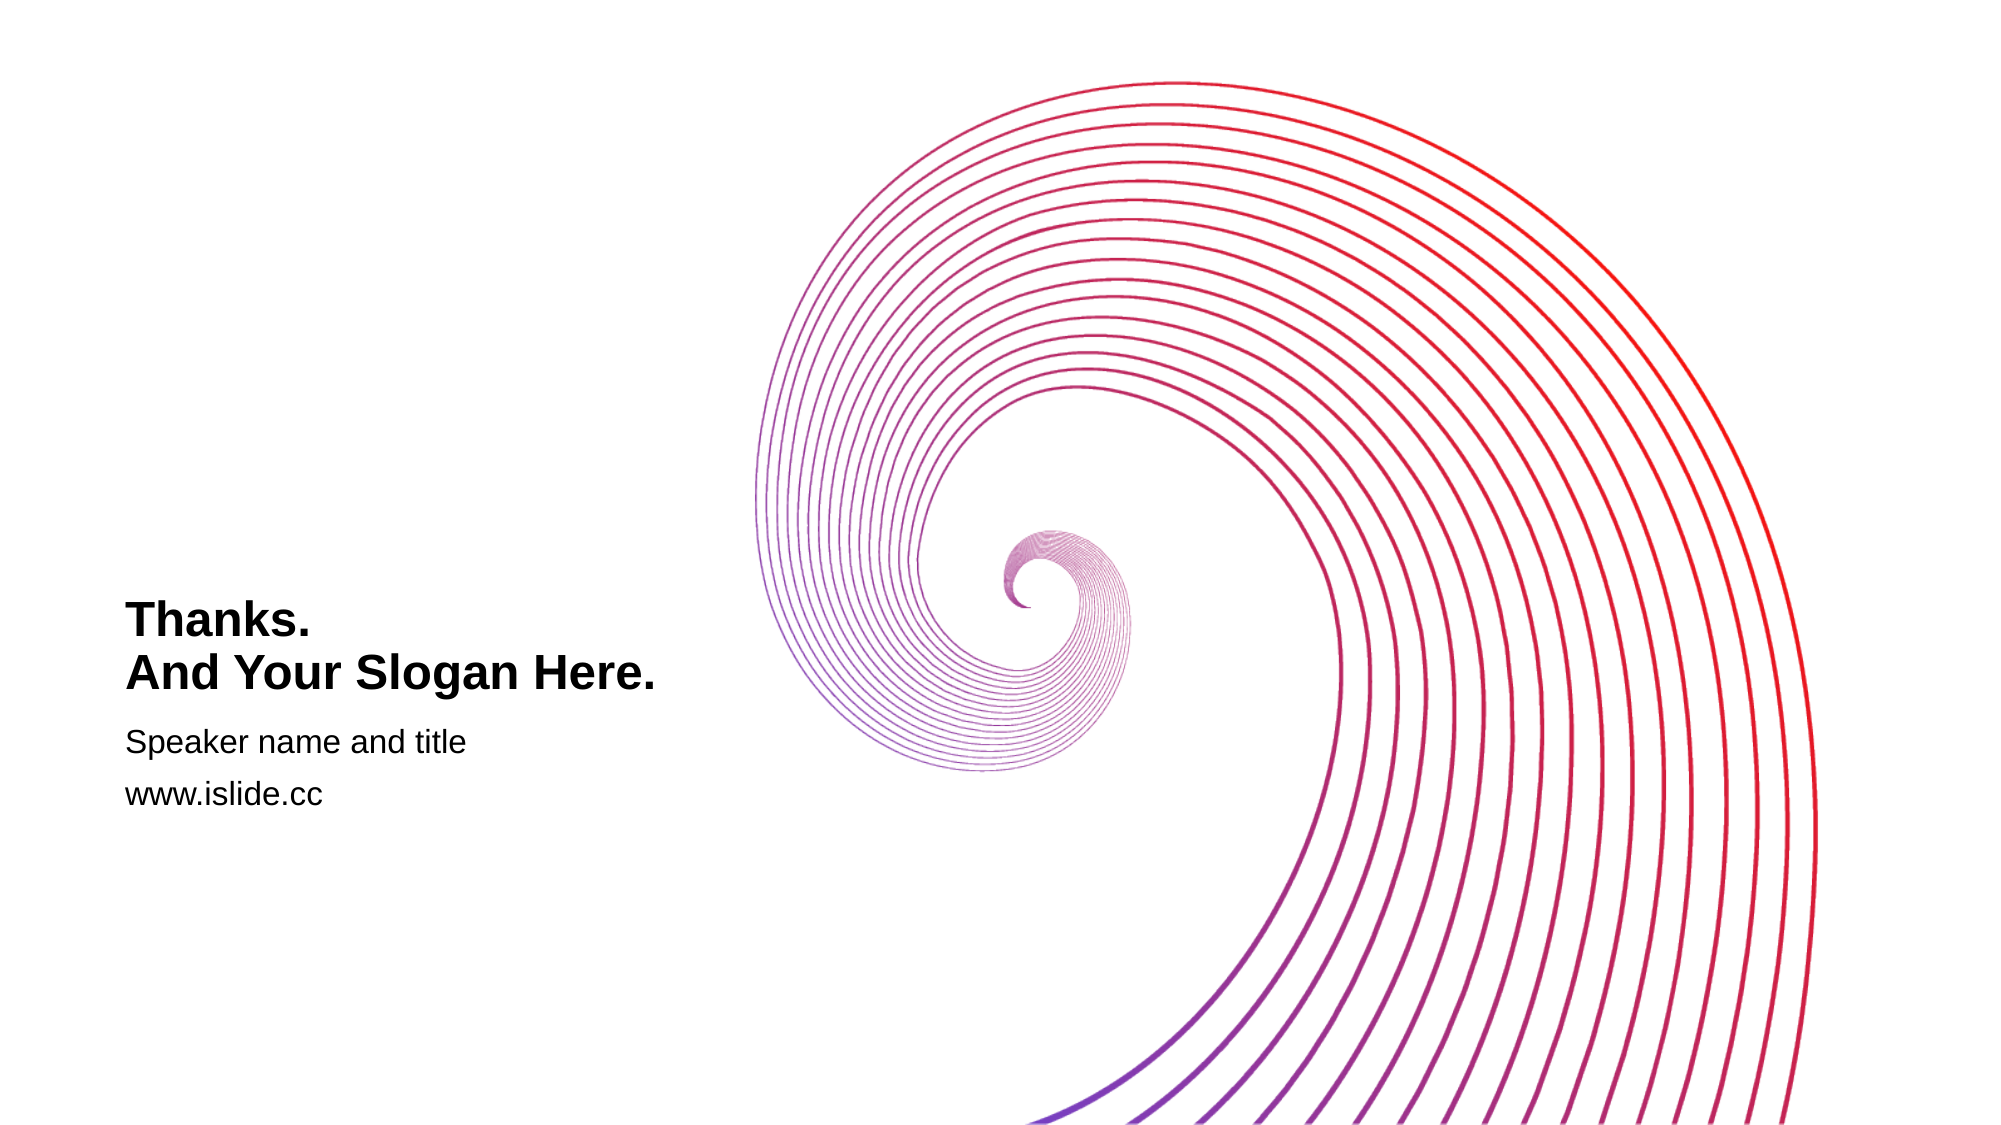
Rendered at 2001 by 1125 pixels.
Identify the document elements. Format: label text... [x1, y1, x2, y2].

list www.islide.cc [109, 769, 909, 821]
list Speaker name and title [109, 717, 909, 769]
picture [622, 0, 1930, 1125]
title Thanks. And Your Slogan Here. [109, 586, 909, 709]
